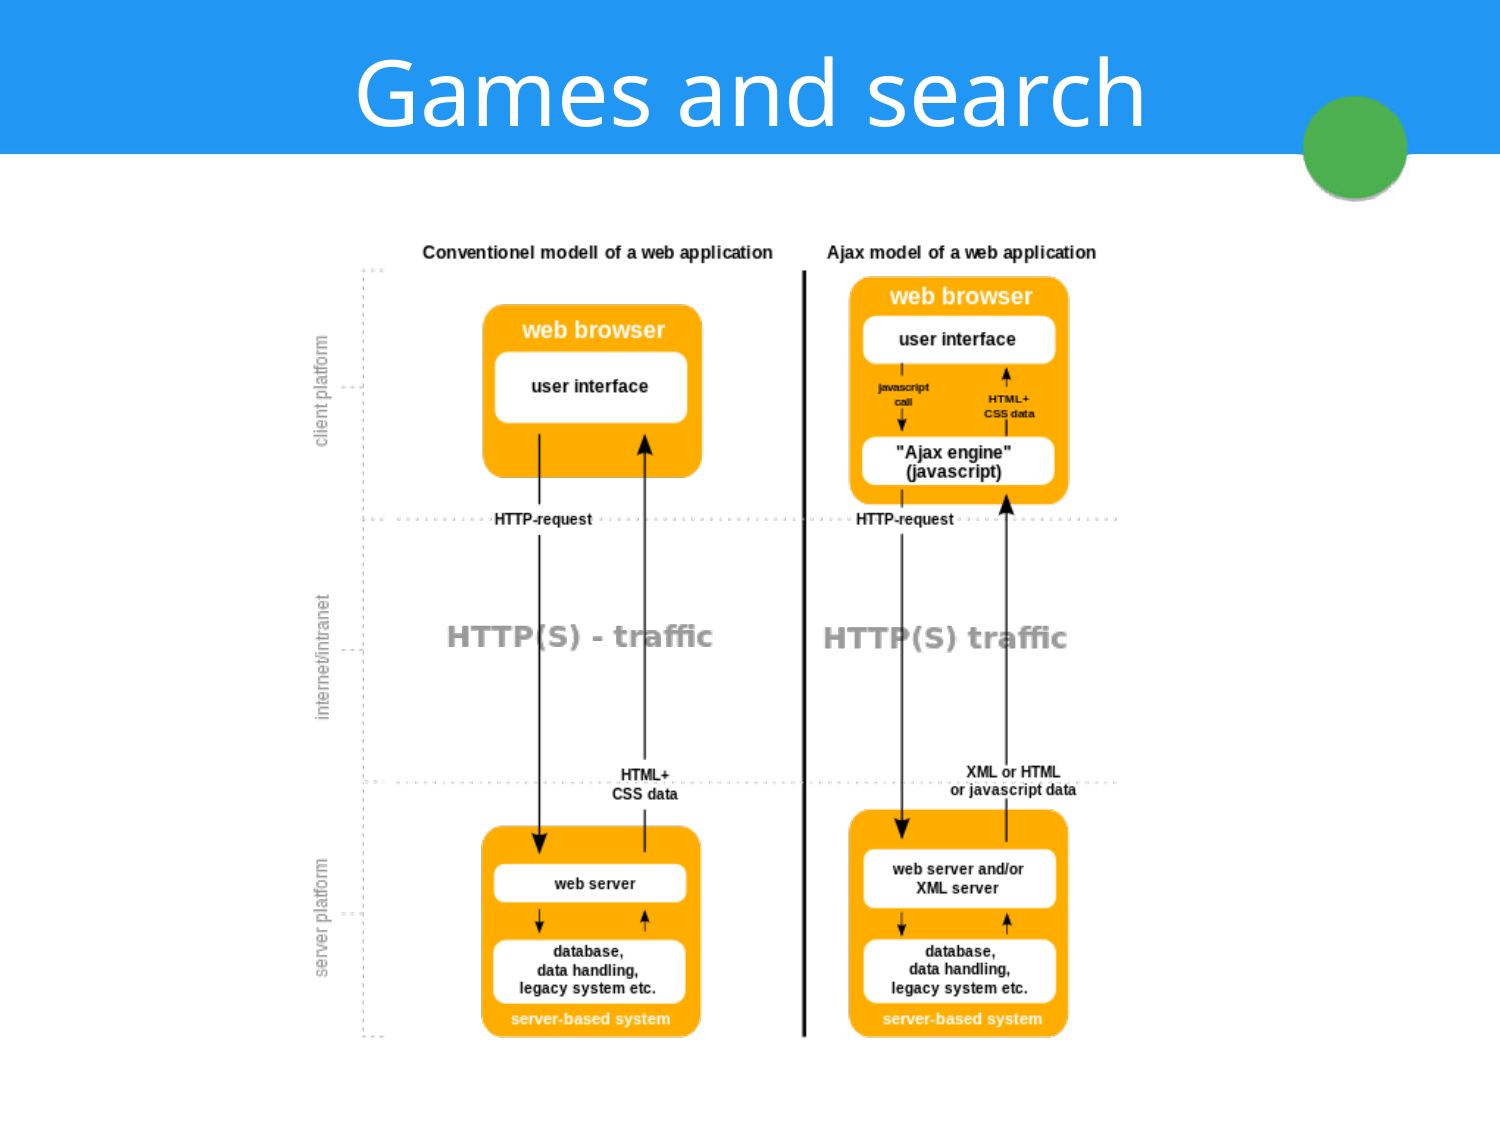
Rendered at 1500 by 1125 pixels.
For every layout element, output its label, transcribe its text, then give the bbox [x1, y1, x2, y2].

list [289, 231, 1149, 1077]
title Games and search [76, 0, 1427, 184]
picture [0, 0, 1500, 1125]
